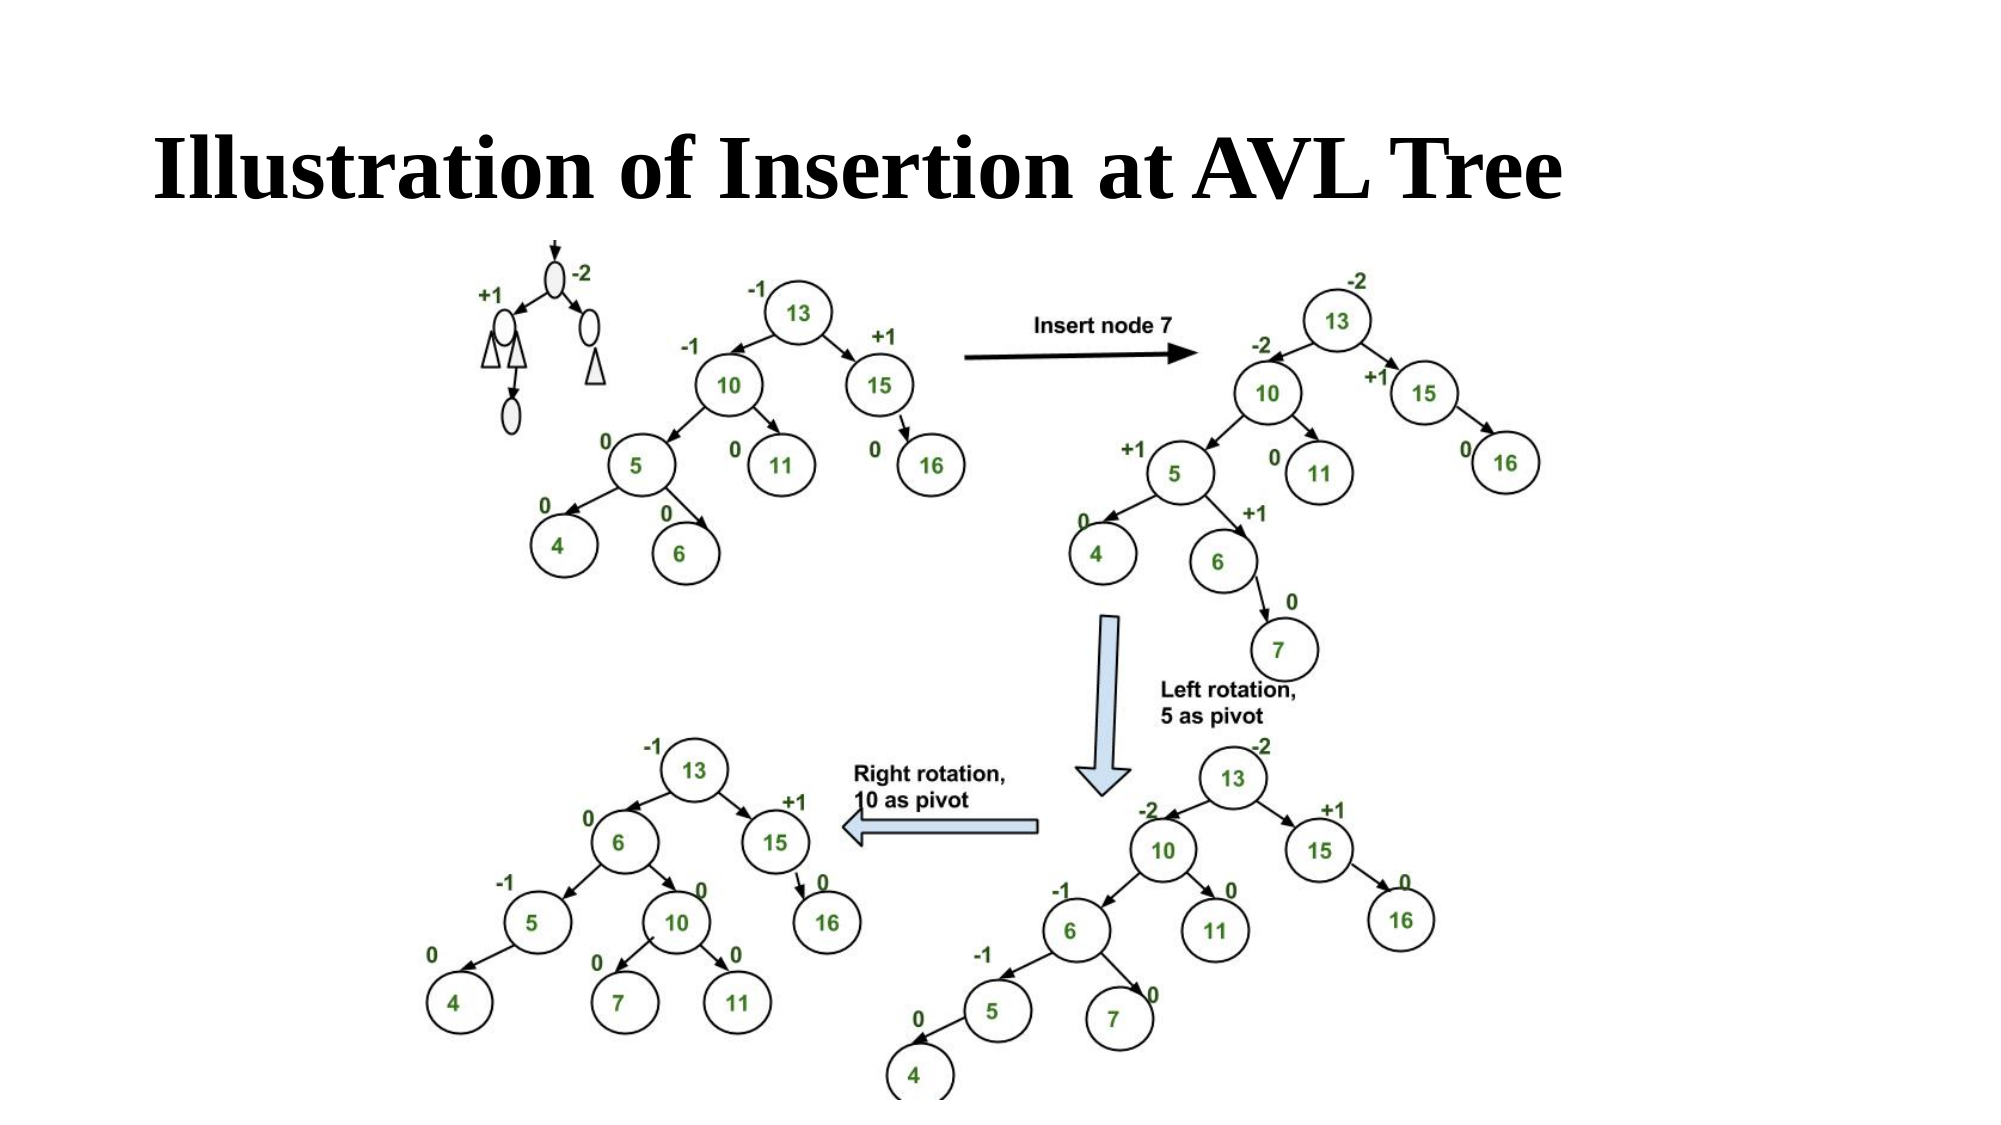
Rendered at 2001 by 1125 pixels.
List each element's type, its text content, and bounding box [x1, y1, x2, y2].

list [399, 239, 1546, 1100]
title Illustration of Insertion at AVL Tree [137, 59, 1863, 278]
